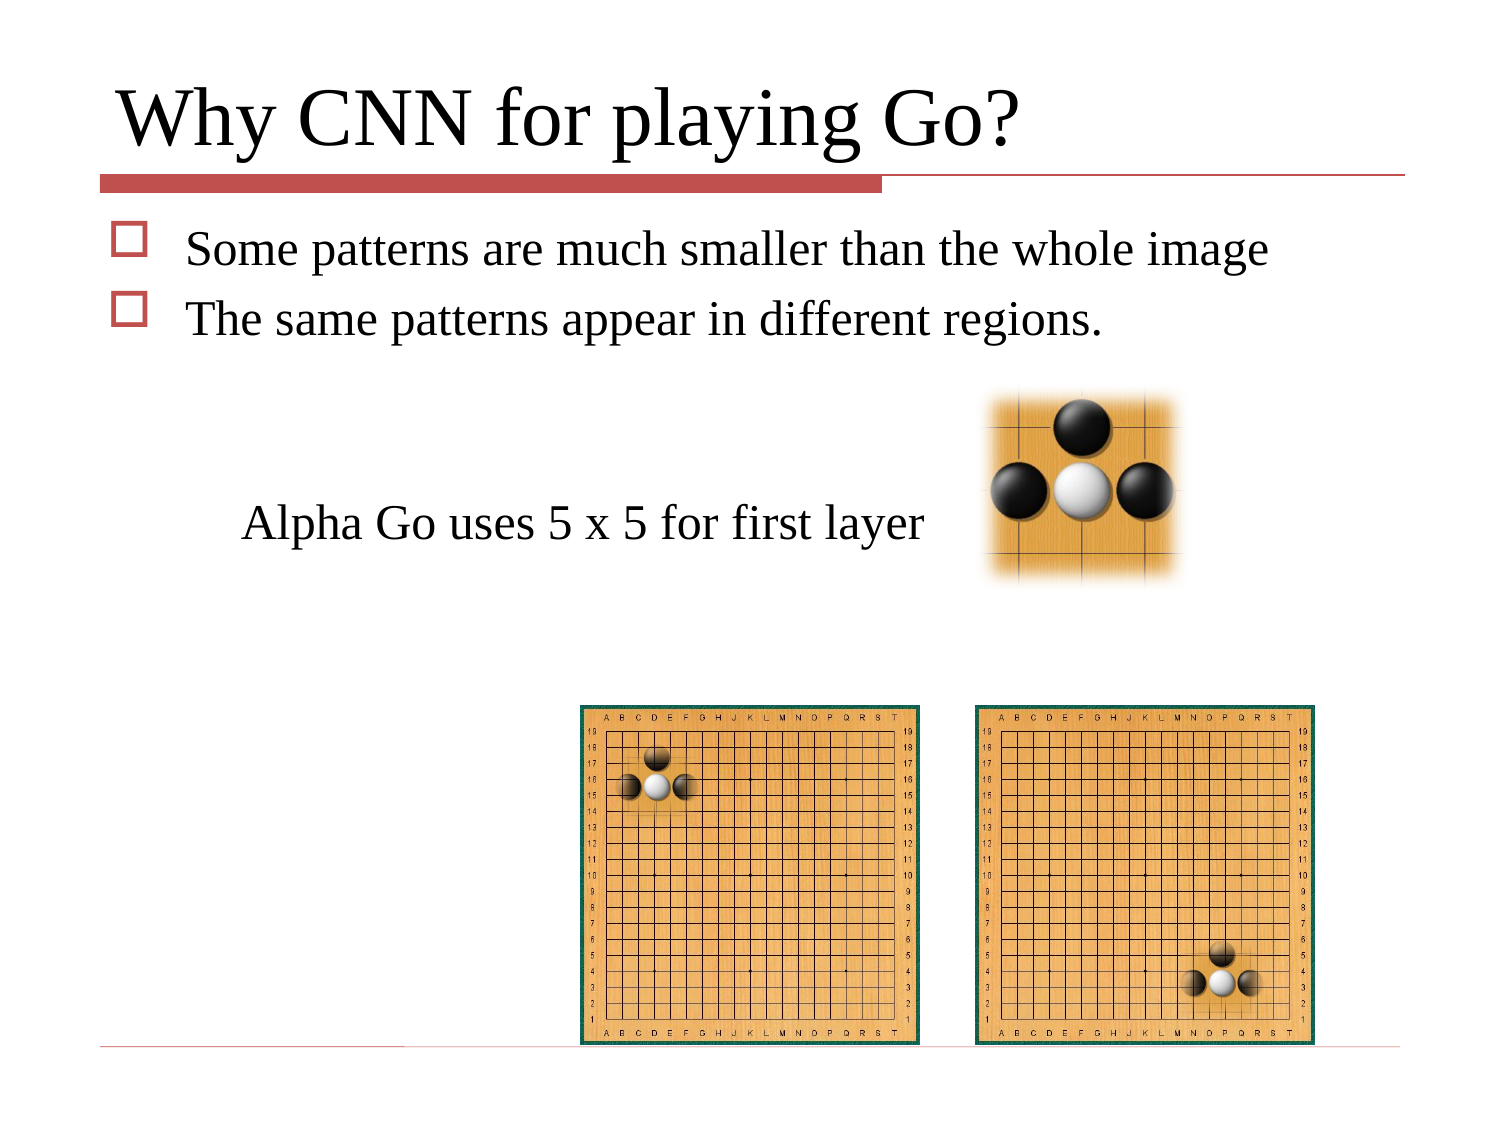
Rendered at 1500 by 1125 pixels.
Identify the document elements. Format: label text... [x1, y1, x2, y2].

text_box Alpha Go uses 5 x 5 for first layer [226, 482, 969, 557]
picture [974, 382, 1190, 592]
title Why CNN for playing Go? [100, 50, 1412, 170]
picture [580, 705, 920, 1046]
list Some patterns are much smaller than the whole image The same patterns appear in different regions. [92, 208, 1406, 1047]
picture [975, 705, 1316, 1046]
